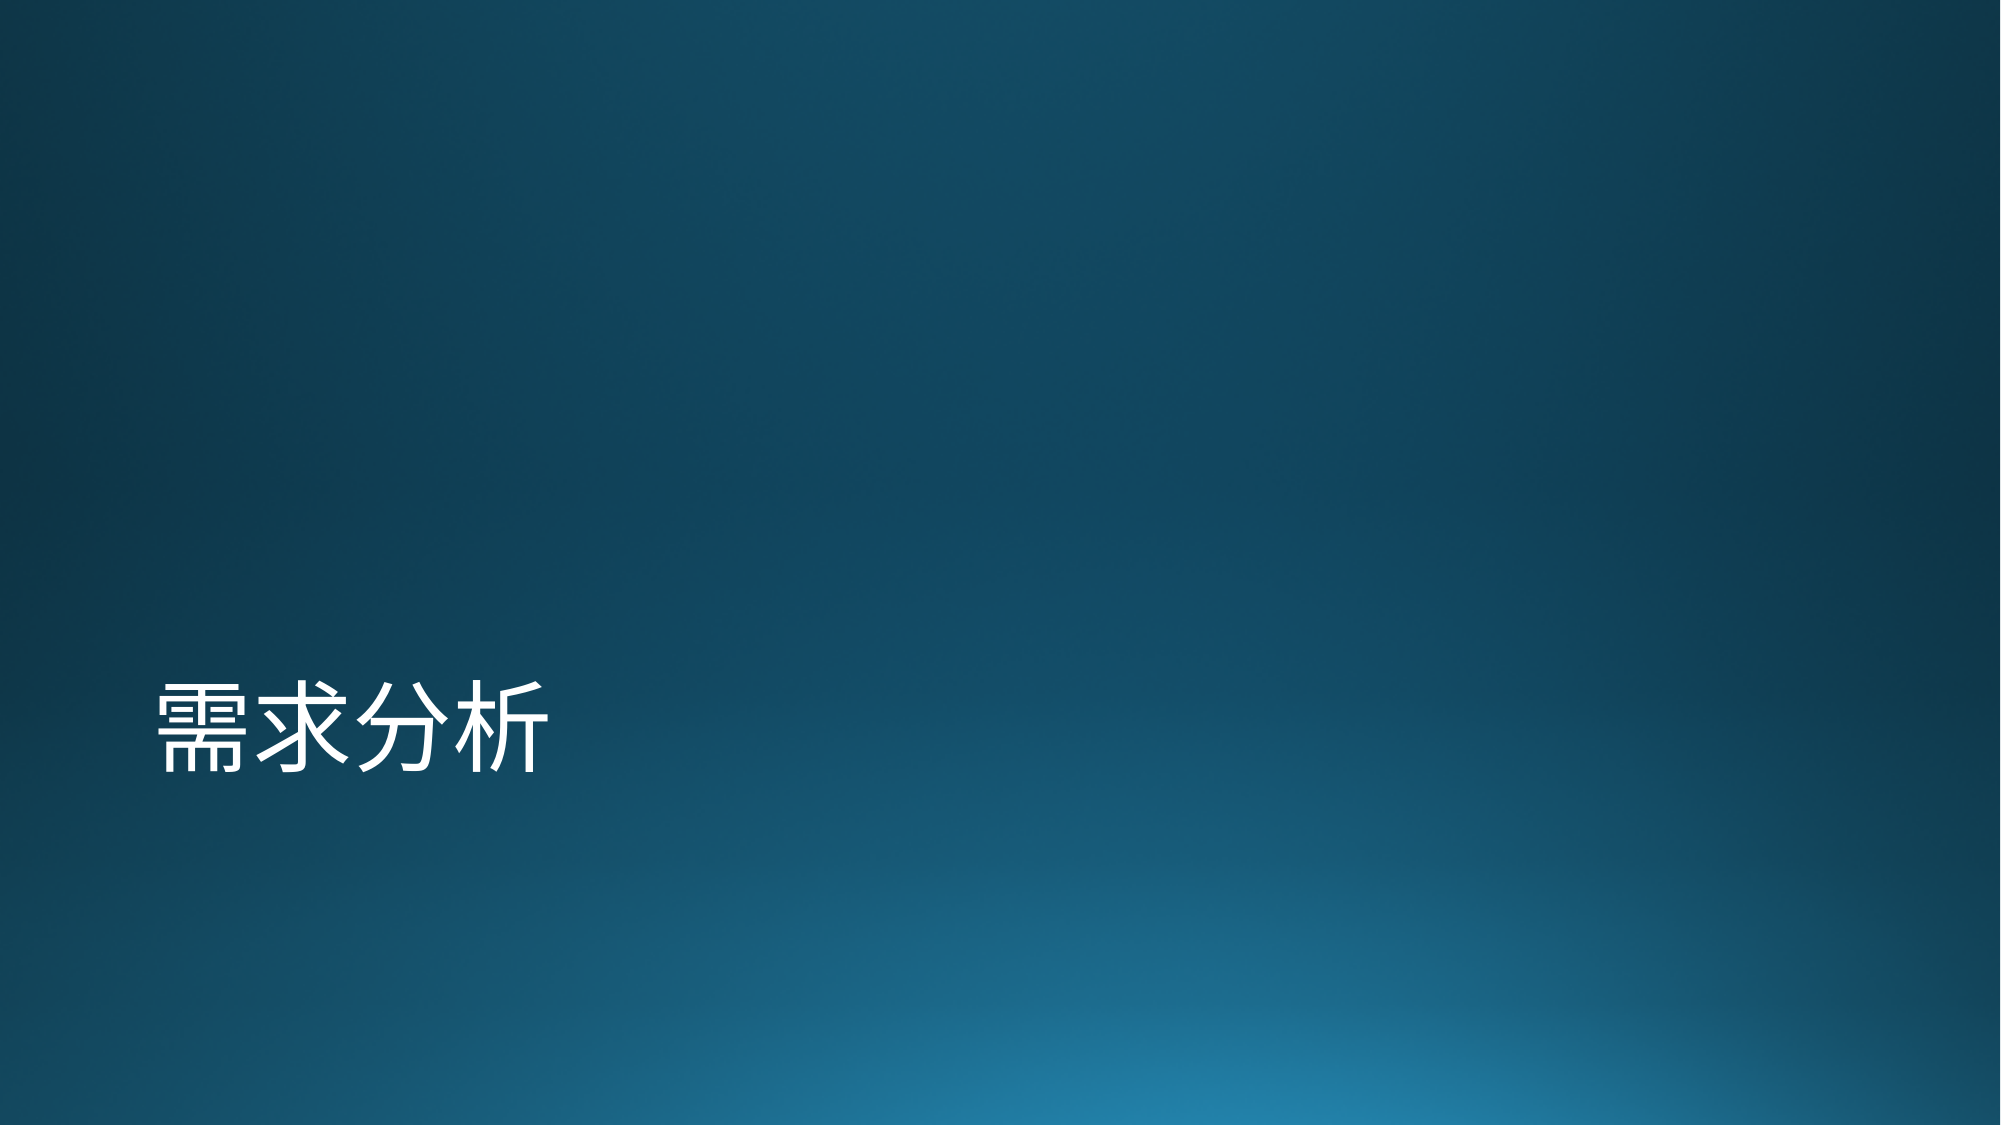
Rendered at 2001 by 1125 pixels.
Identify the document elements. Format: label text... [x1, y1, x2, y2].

title 需求分析 [137, 381, 1863, 794]
picture [0, 0, 2001, 1125]
